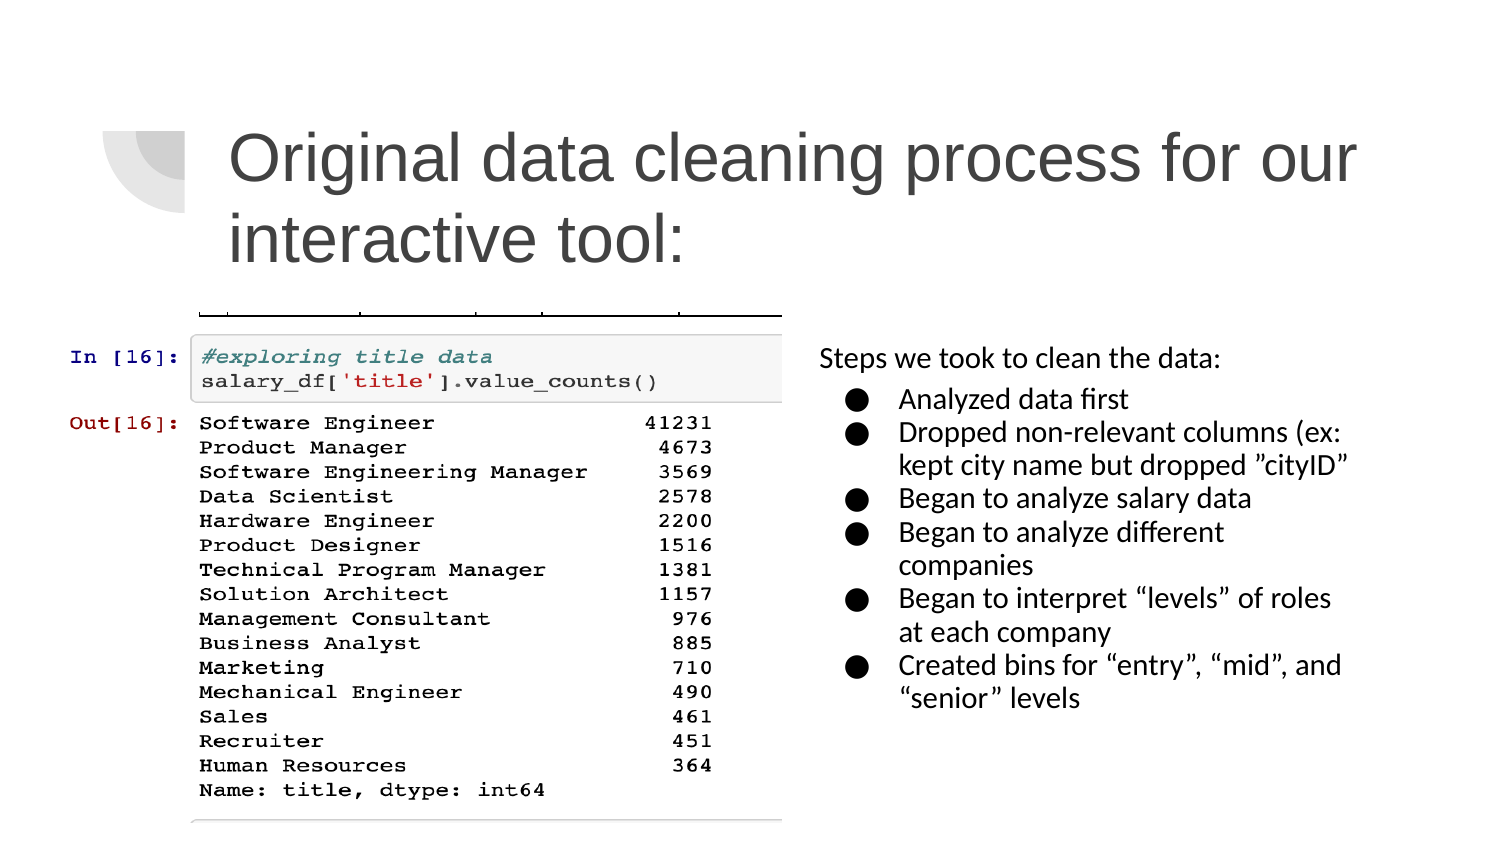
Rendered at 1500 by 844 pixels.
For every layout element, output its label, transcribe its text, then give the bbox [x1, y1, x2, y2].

title Original data cleaning process for our interactive tool: [213, 98, 1380, 294]
picture [56, 312, 782, 824]
list Steps we took to clean the data: Analyzed data first Dropped non-relevant columns (ex: kept city name but dropped ”cityID” Began to analyze salary data Began to analyze different companies Began to interpret “levels” of roles at each company Created bins for “entry”, “mid”, and “senior” levels [804, 326, 1368, 744]
